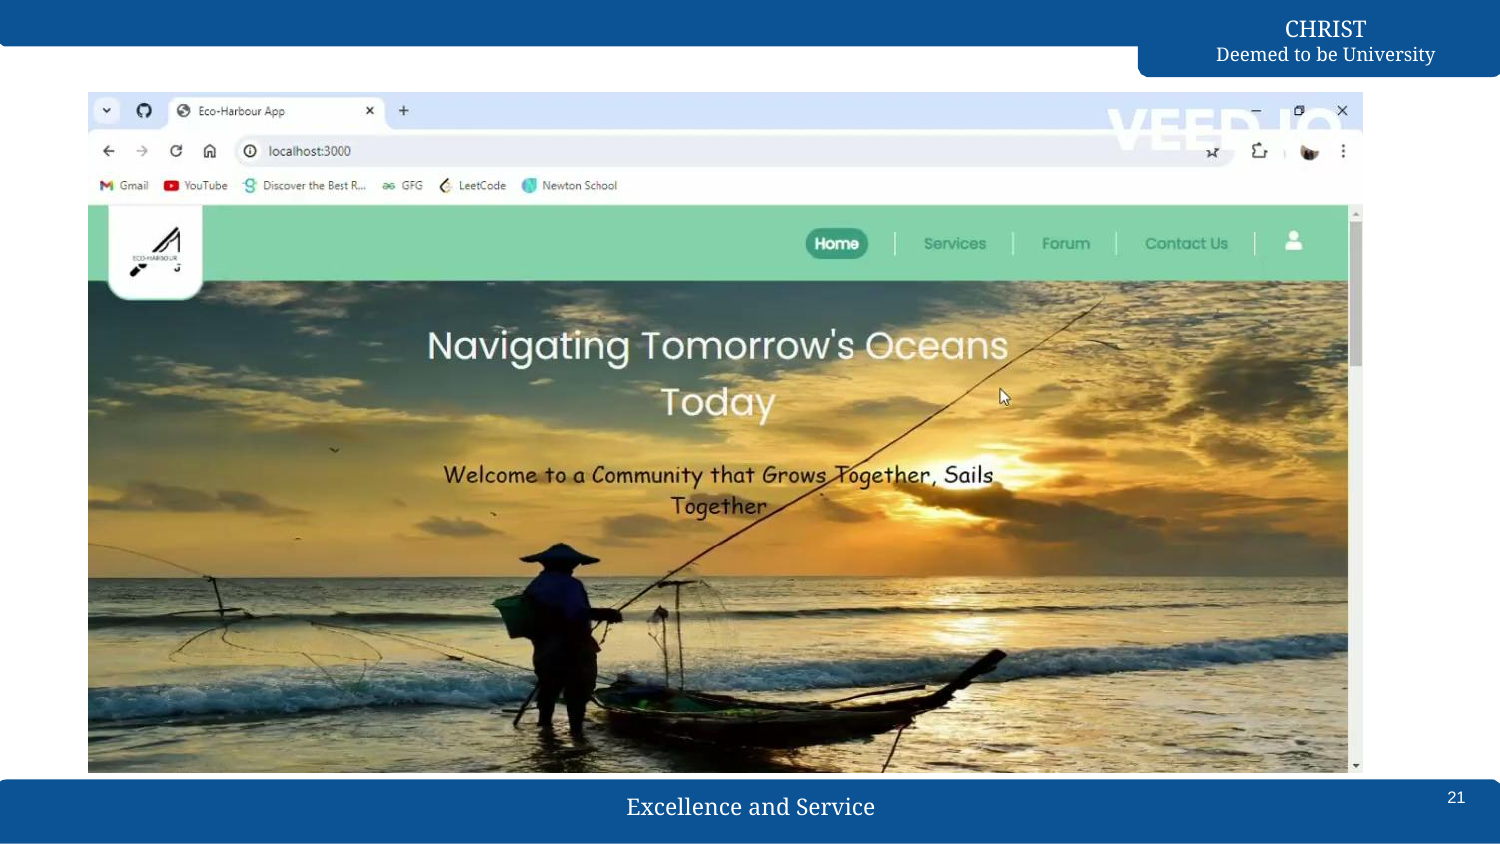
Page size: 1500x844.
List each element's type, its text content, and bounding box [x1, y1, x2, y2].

slide_number 21 [1447, 787, 1476, 844]
picture [87, 91, 1363, 774]
text_box CHRIST Deemed to be University [1079, 0, 1500, 80]
text_box Excellence and Service [503, 782, 996, 836]
